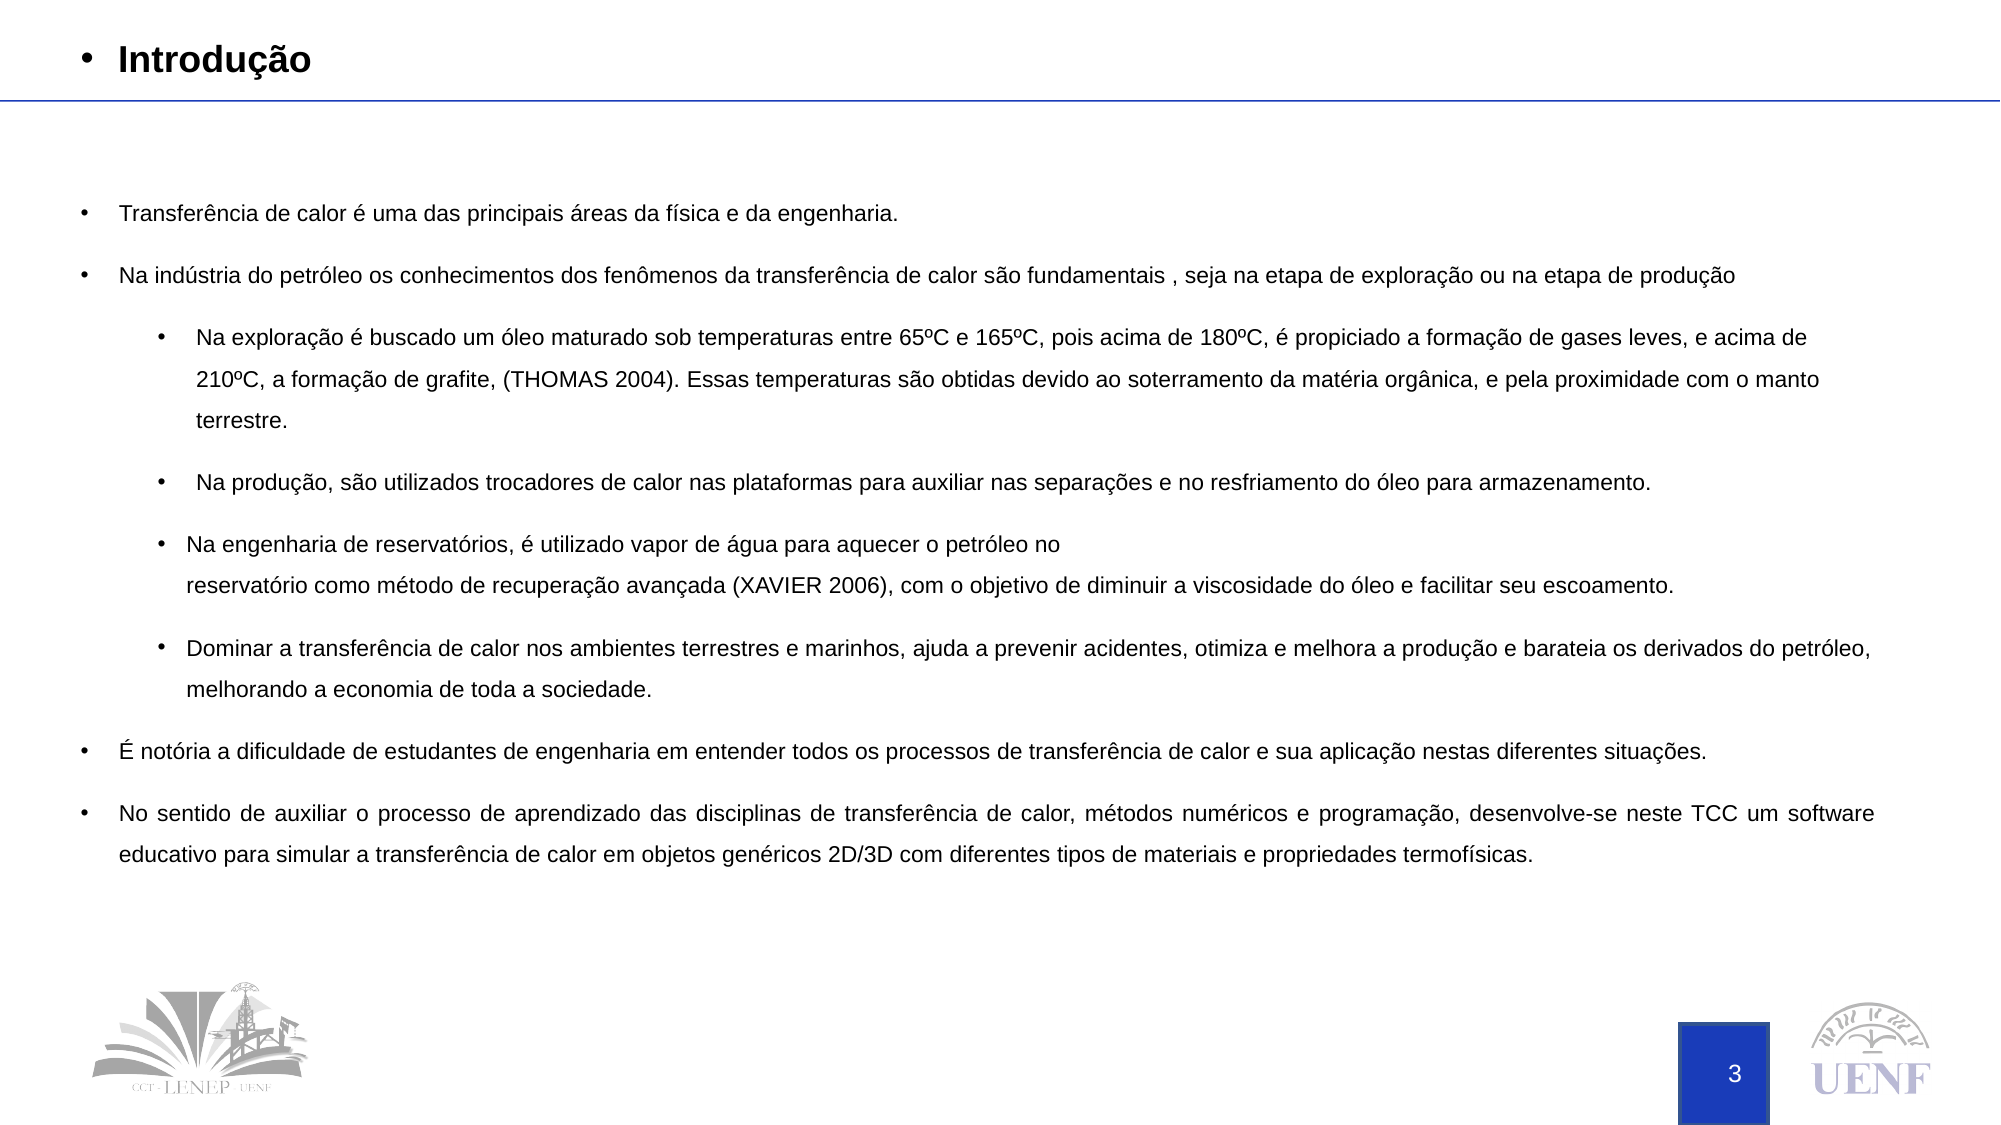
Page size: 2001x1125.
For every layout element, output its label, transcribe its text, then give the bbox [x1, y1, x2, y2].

text_box Introdução [65, 32, 810, 83]
text_box Transferência de calor é uma das principais áreas da física e da engenharia. Na indústria do petróleo os conhecimentos dos fenômenos da transferência de calor são fundamentais , seja na etapa de exploração ou na etapa de produção Na exploração é buscado um óleo maturado sob temperaturas entre 65ºC e 165ºC, pois acima de 180ºC, é propiciado a formação de gases leves, e acima de 210ºC, a formação de grafite, (THOMAS 2004). Essas temperaturas são obtidas devido ao soterramento da matéria orgânica, e pela proximidade com o manto terrestre. Na produção, são utilizados trocadores de calor nas plataformas para auxiliar nas separações e no resfriamento do óleo para armazenamento. Na engenharia de reservatórios, é utilizado vapor de água para aquecer o petróleo no reservatório como método de recuperação avançada (XAVIER 2006), com o objetivo de diminuir a viscosidade do óleo e facilitar seu escoamento. Dominar a transferência de calor nos ambientes terrestres e marinhos, ajuda a prevenir acidentes, otimiza e melhora a produção e barateia os derivados do petróleo, melhorando a economia de toda a sociedade. É notória a dificuldade de estudantes de engenharia em entender todos os processos de transferência de calor e sua aplicação nestas diferentes situações. No sentido de auxiliar o processo de aprendizado das disciplinas de transferência de calor, métodos numéricos e programação, desenvolve-se neste TCC um software educativo para simular a transferência de calor em objetos genéricos 2D/3D com diferentes tipos de materiais e propriedades termofísicas. [65, 177, 1891, 906]
